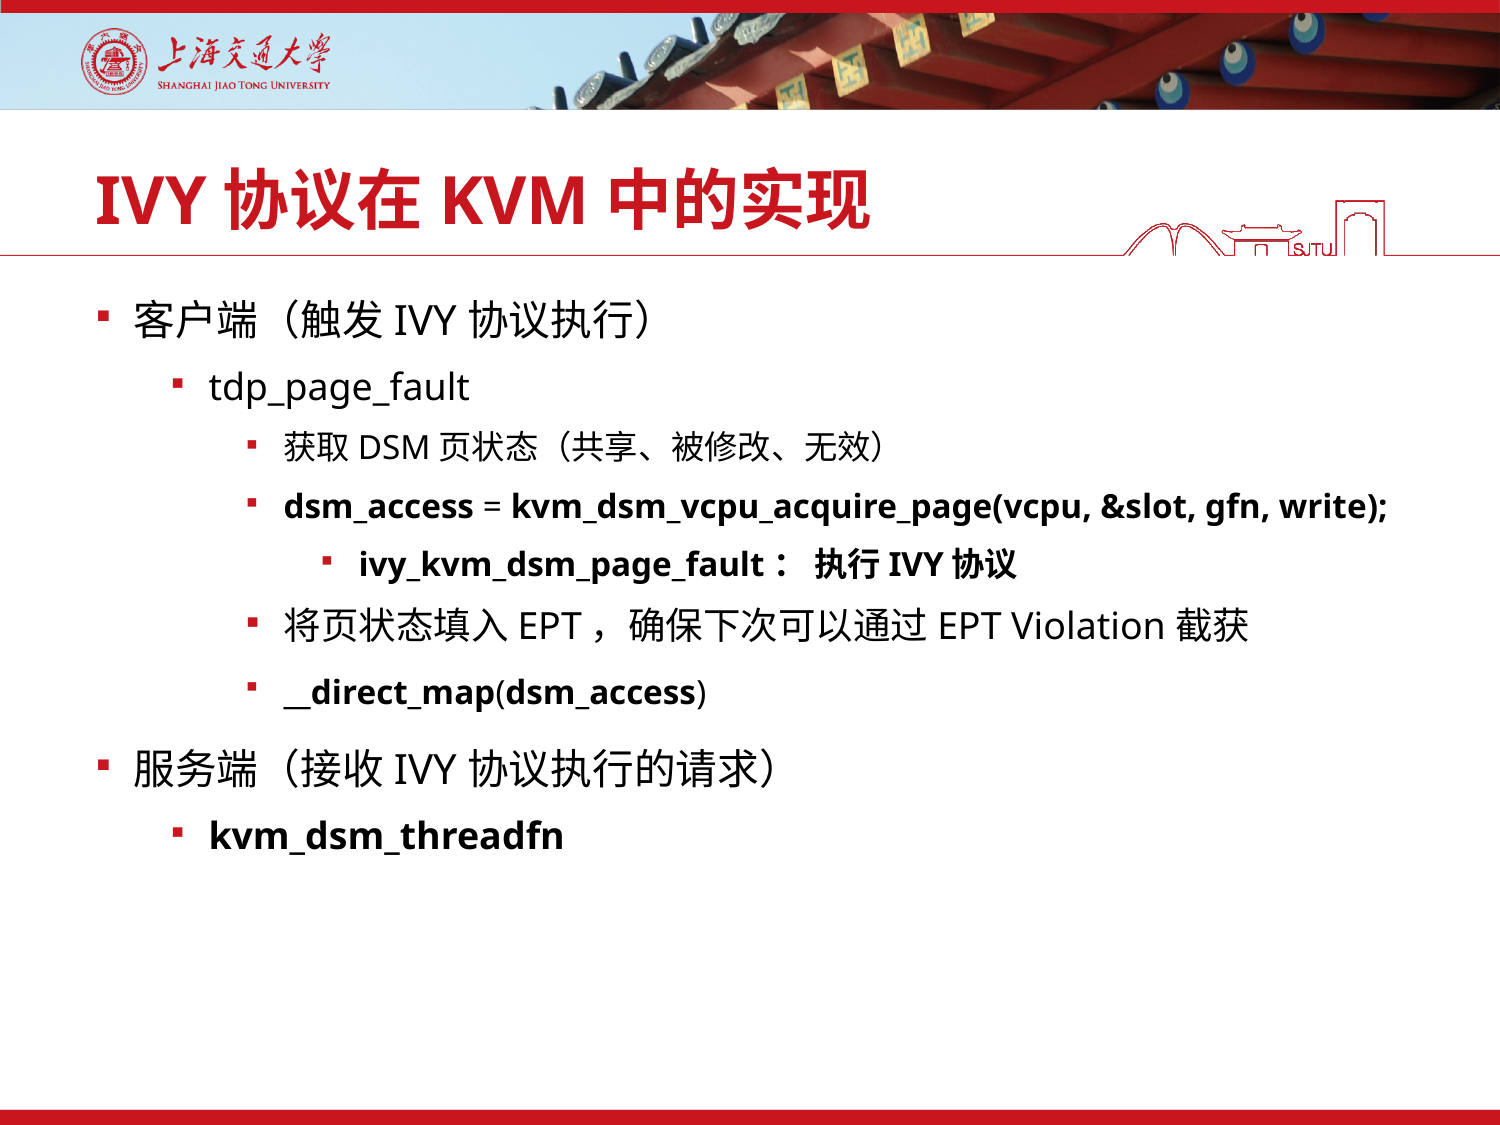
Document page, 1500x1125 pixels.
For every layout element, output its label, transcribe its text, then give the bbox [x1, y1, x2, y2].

picture [0, 0, 1500, 110]
picture [0, 200, 1500, 256]
list 客户端（触发IVY协议执行） tdp_page_fault 获取DSM页状态（共享、被修改、无效） dsm_access = kvm_dsm_vcpu_acquire_page(vcpu, &slot, gfn, write); ivy_kvm_dsm_page_fault： 执行IVY协议 将页状态填入EPT，确保下次可以通过EPT Violation截获 __direct_map(dsm_access) 服务端（接收IVY协议执行的请求） kvm_dsm_threadfn [81, 276, 1455, 1084]
title IVY协议在KVM中的实现 [81, 159, 1455, 254]
